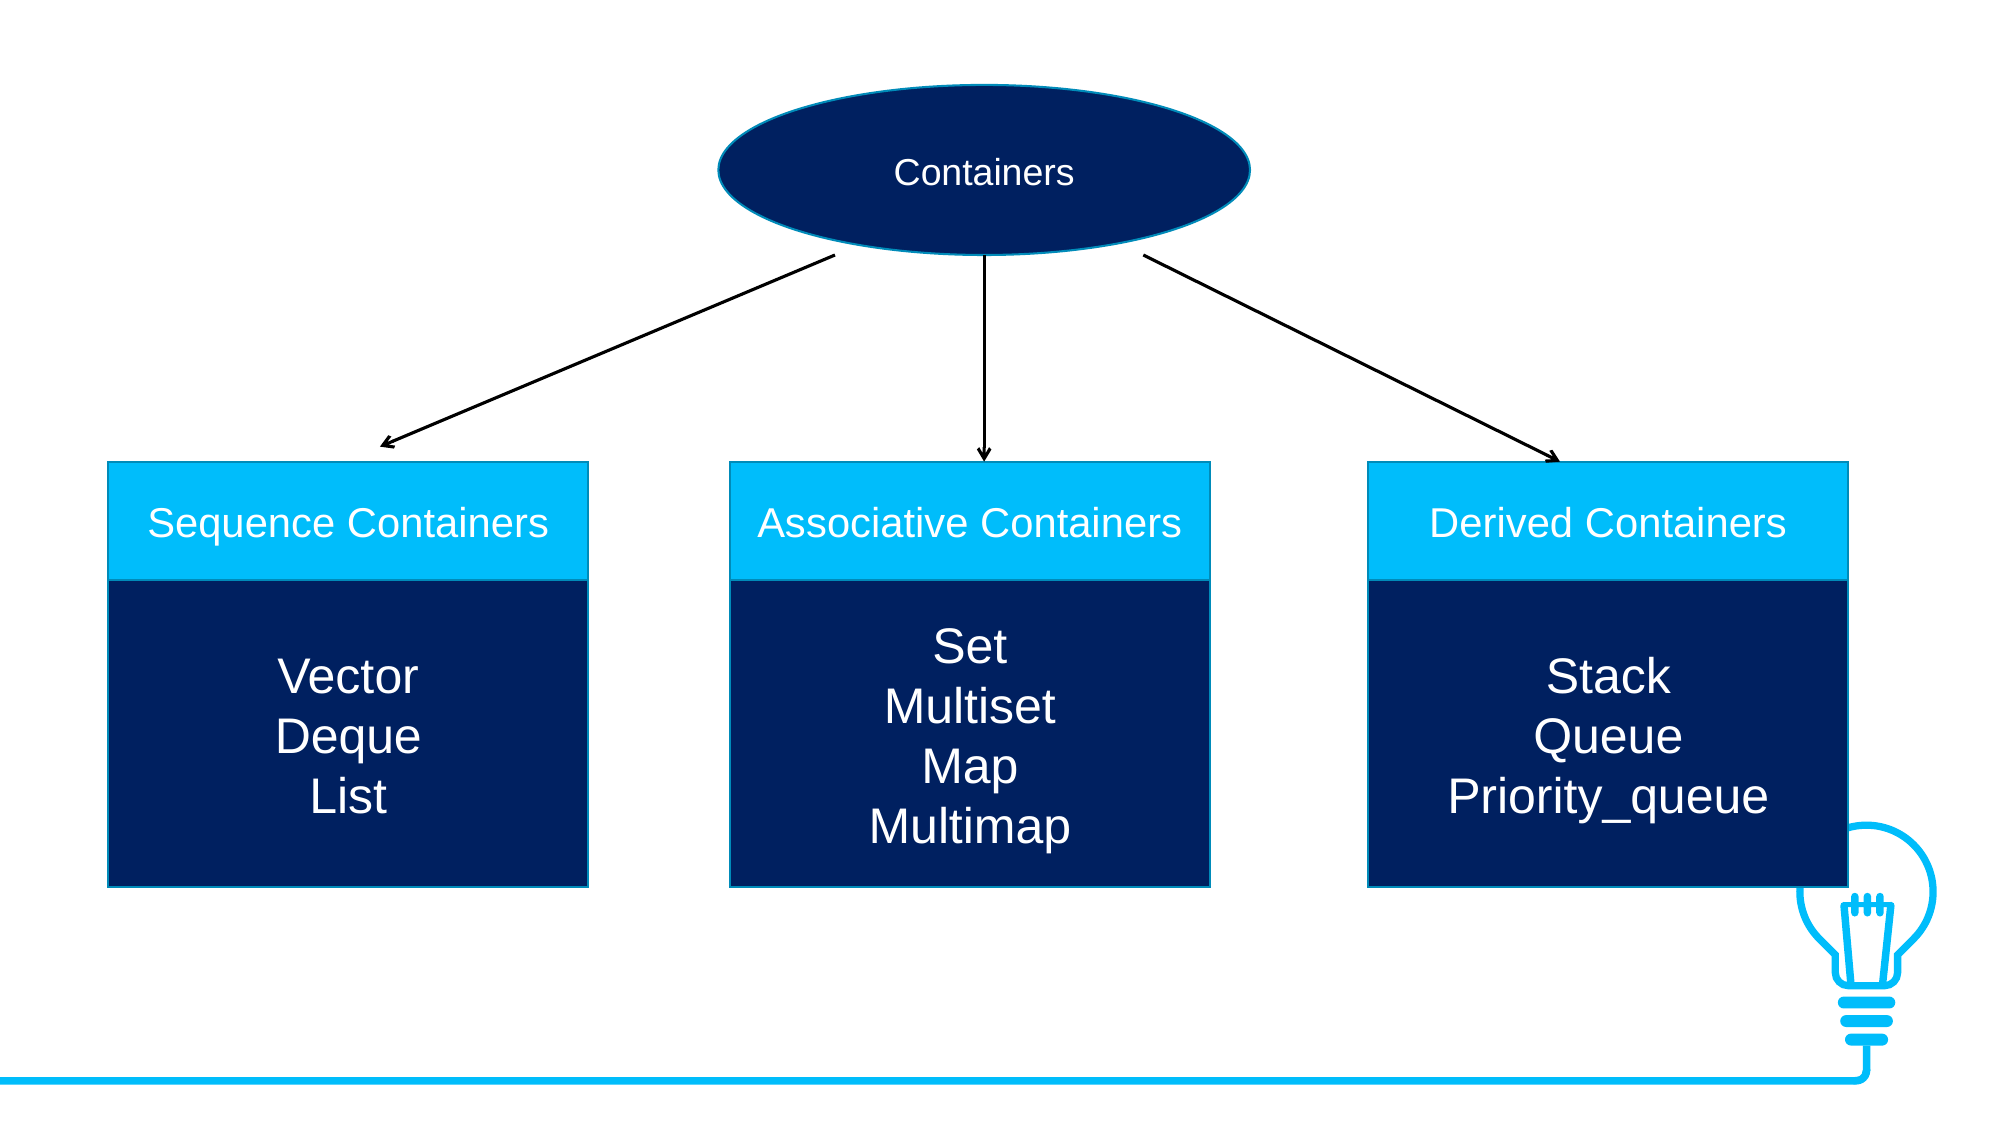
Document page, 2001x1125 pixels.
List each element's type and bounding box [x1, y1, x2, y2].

text_box [108, 84, 1849, 887]
